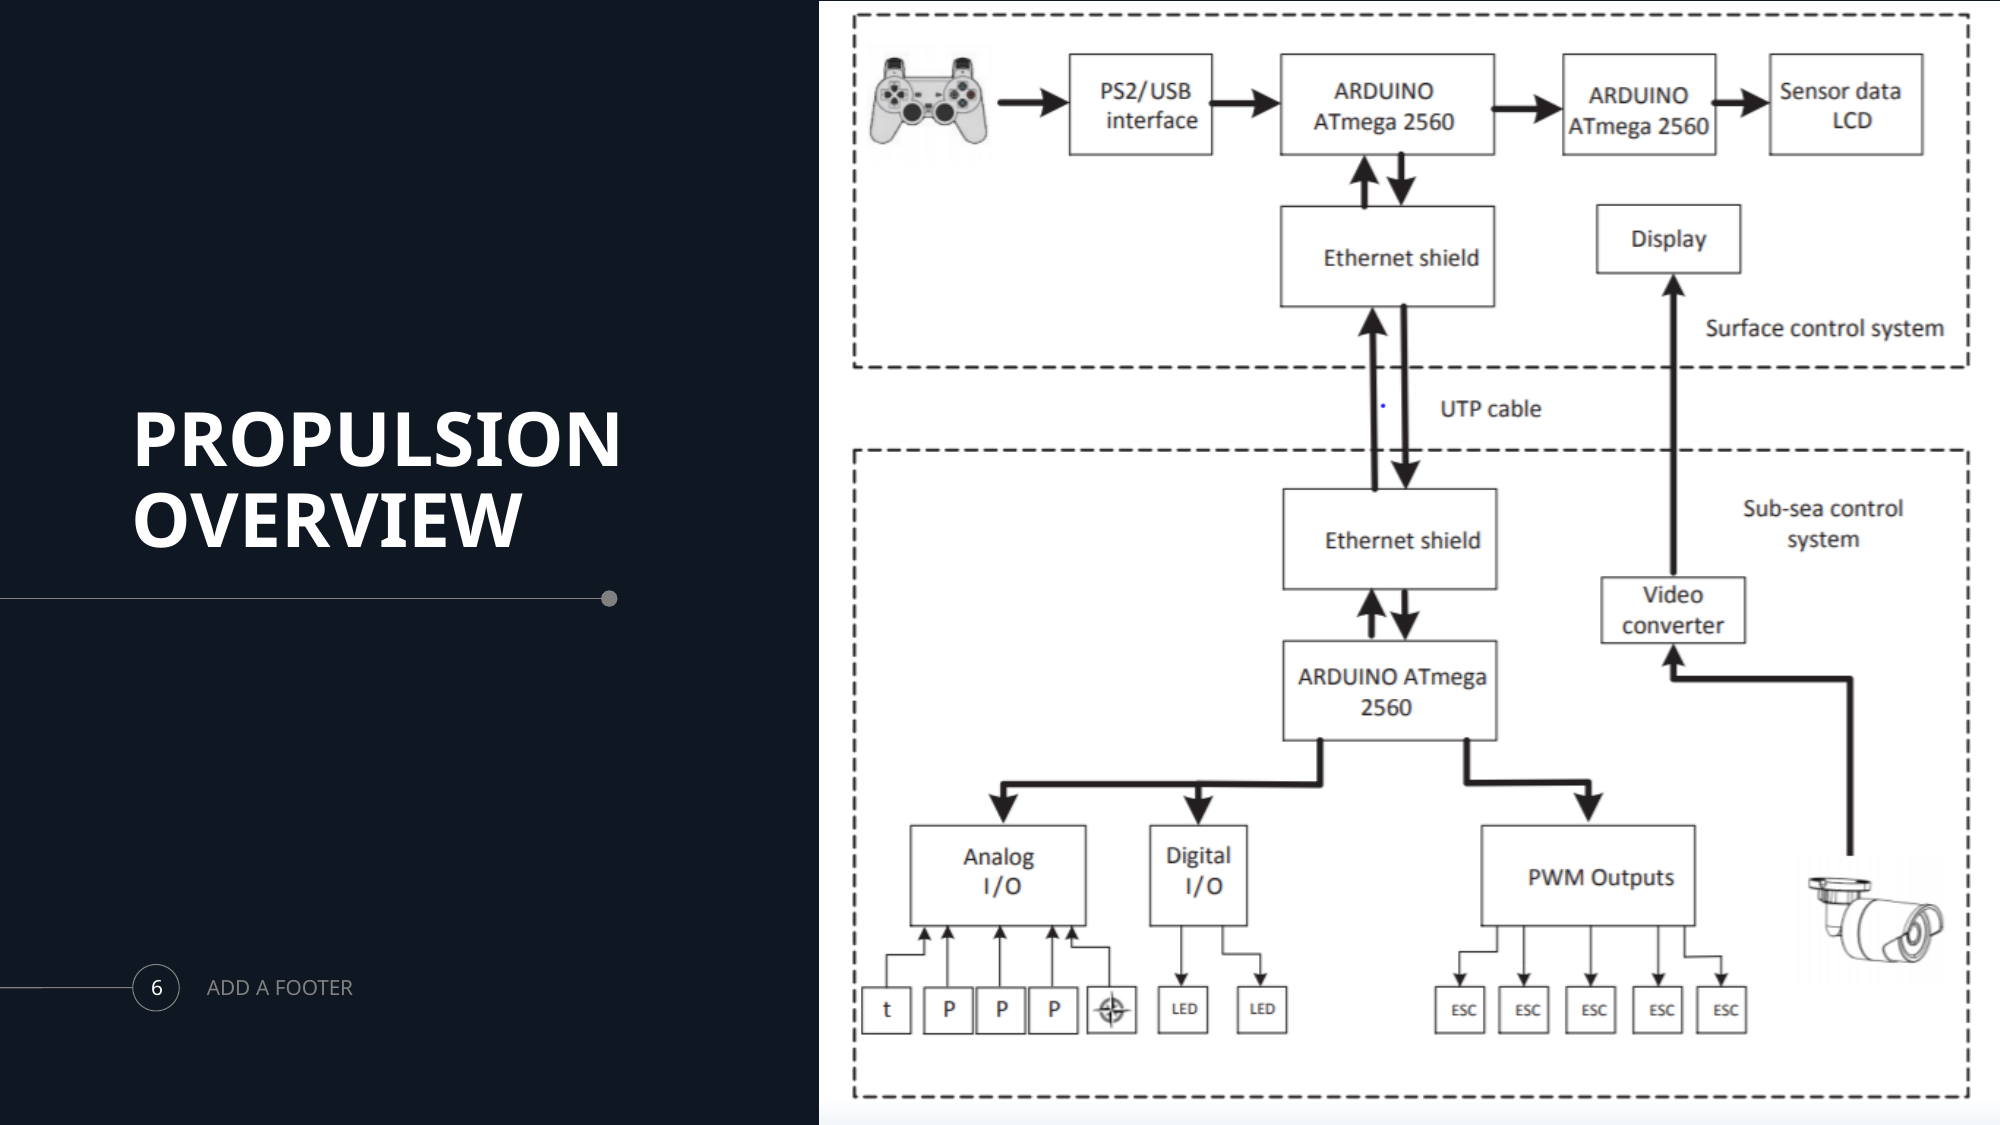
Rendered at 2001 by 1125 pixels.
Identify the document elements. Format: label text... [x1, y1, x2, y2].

picture [819, 1, 2000, 1125]
slide_number 6 [127, 964, 186, 1014]
title PROPULSION OVERVIEW [131, 370, 774, 564]
footer ADD A FOOTER [191, 964, 671, 1014]
